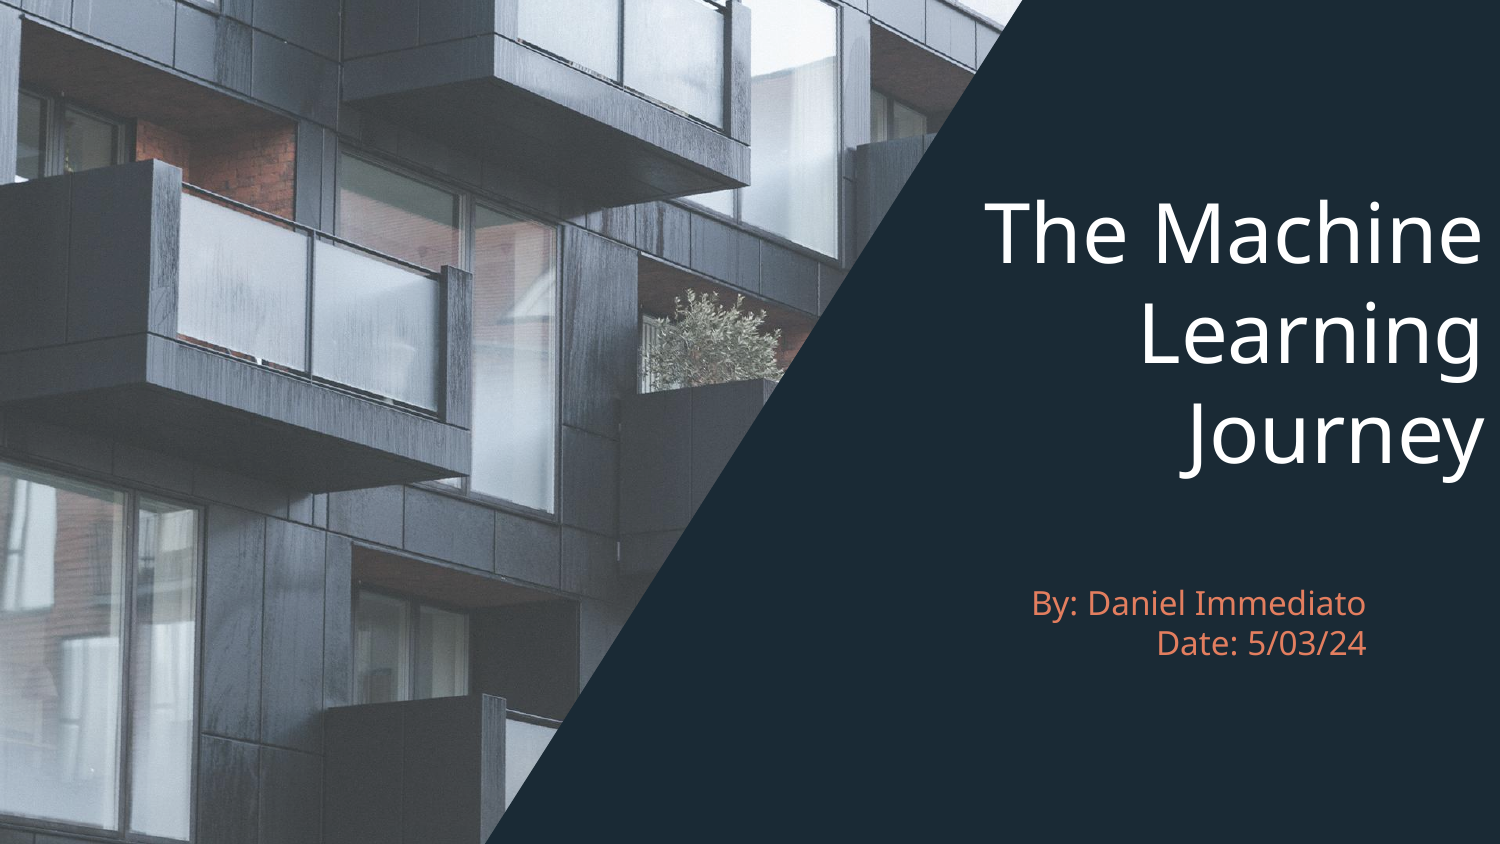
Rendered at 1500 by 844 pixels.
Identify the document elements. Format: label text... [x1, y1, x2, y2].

title The Machine Learning Journey [876, 110, 1500, 496]
subtitle By: Daniel Immediato Date: 5/03/24 [790, 567, 1383, 698]
